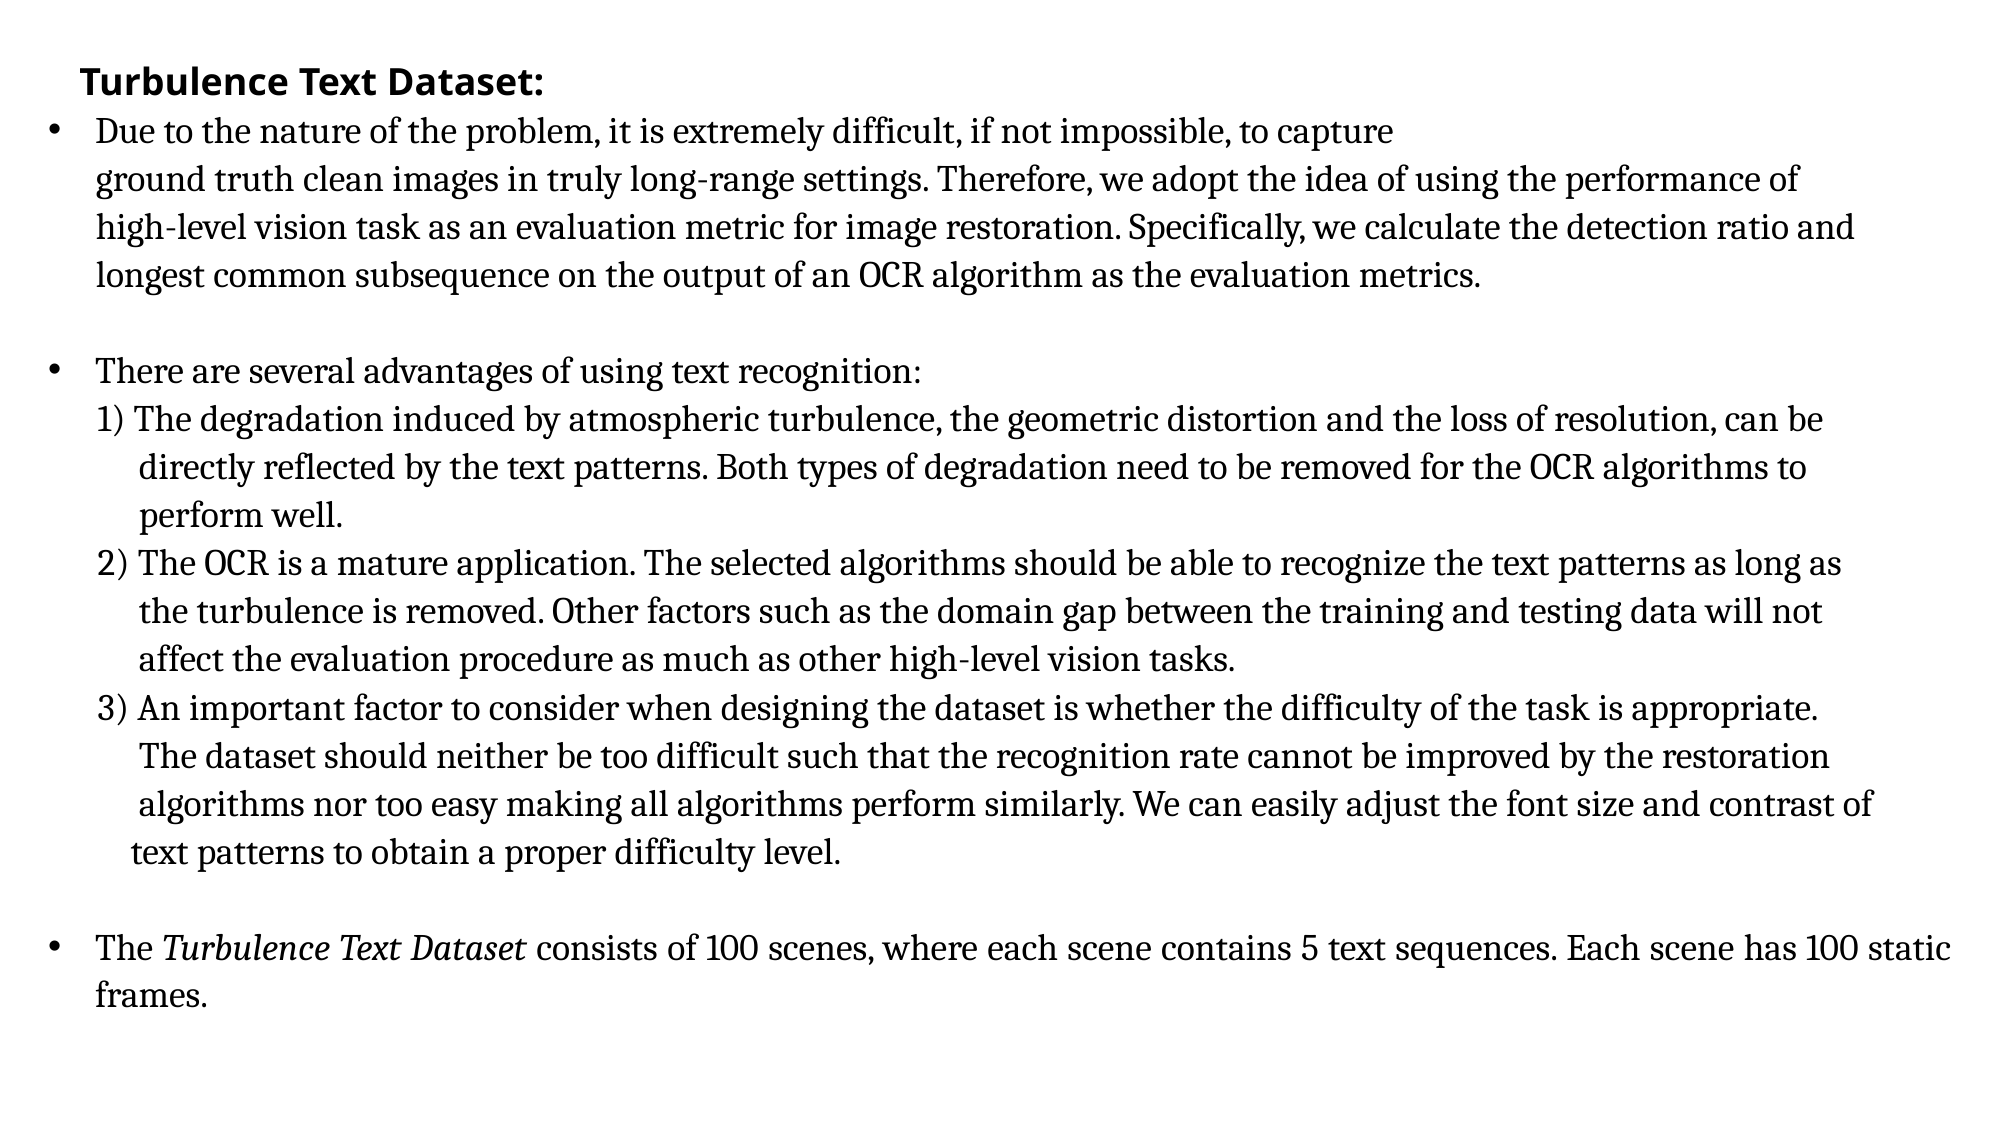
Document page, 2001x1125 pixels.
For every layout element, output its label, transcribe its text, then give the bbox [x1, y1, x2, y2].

text_box Turbulence Text Dataset: Due to the nature of the problem, it is extremely difficult, if not impossible, to capture ground truth clean images in truly long-range settings. Therefore, we adopt the idea of using the performance of high-level vision task as an evaluation metric for image restoration. Specifically, we calculate the detection ratio and longest common subsequence on the output of an OCR algorithm as the evaluation metrics. There are several advantages of using text recognition: 1) The degradation induced by atmospheric turbulence, the geometric distortion and the loss of resolution, can be directly reflected by the text patterns. Both types of degradation need to be removed for the OCR algorithms to perform well. 2) The OCR is a mature application. The selected algorithms should be able to recognize the text patterns as long as the turbulence is removed. Other factors such as the domain gap between the training and testing data will not affect the evaluation procedure as much as other high-level vision tasks. 3) An important factor to consider when designing the dataset is whether the difficulty of the task is appropriate. The dataset should neither be too difficult such that the recognition rate cannot be improved by the restoration algorithms nor too easy making all algorithms perform similarly. We can easily adjust the font size and contrast of text patterns to obtain a proper difficulty level. The Turbulence Text Dataset consists of 100 scenes, where each scene contains 5 text sequences. Each scene has 100 static frames. [32, 47, 1971, 1071]
